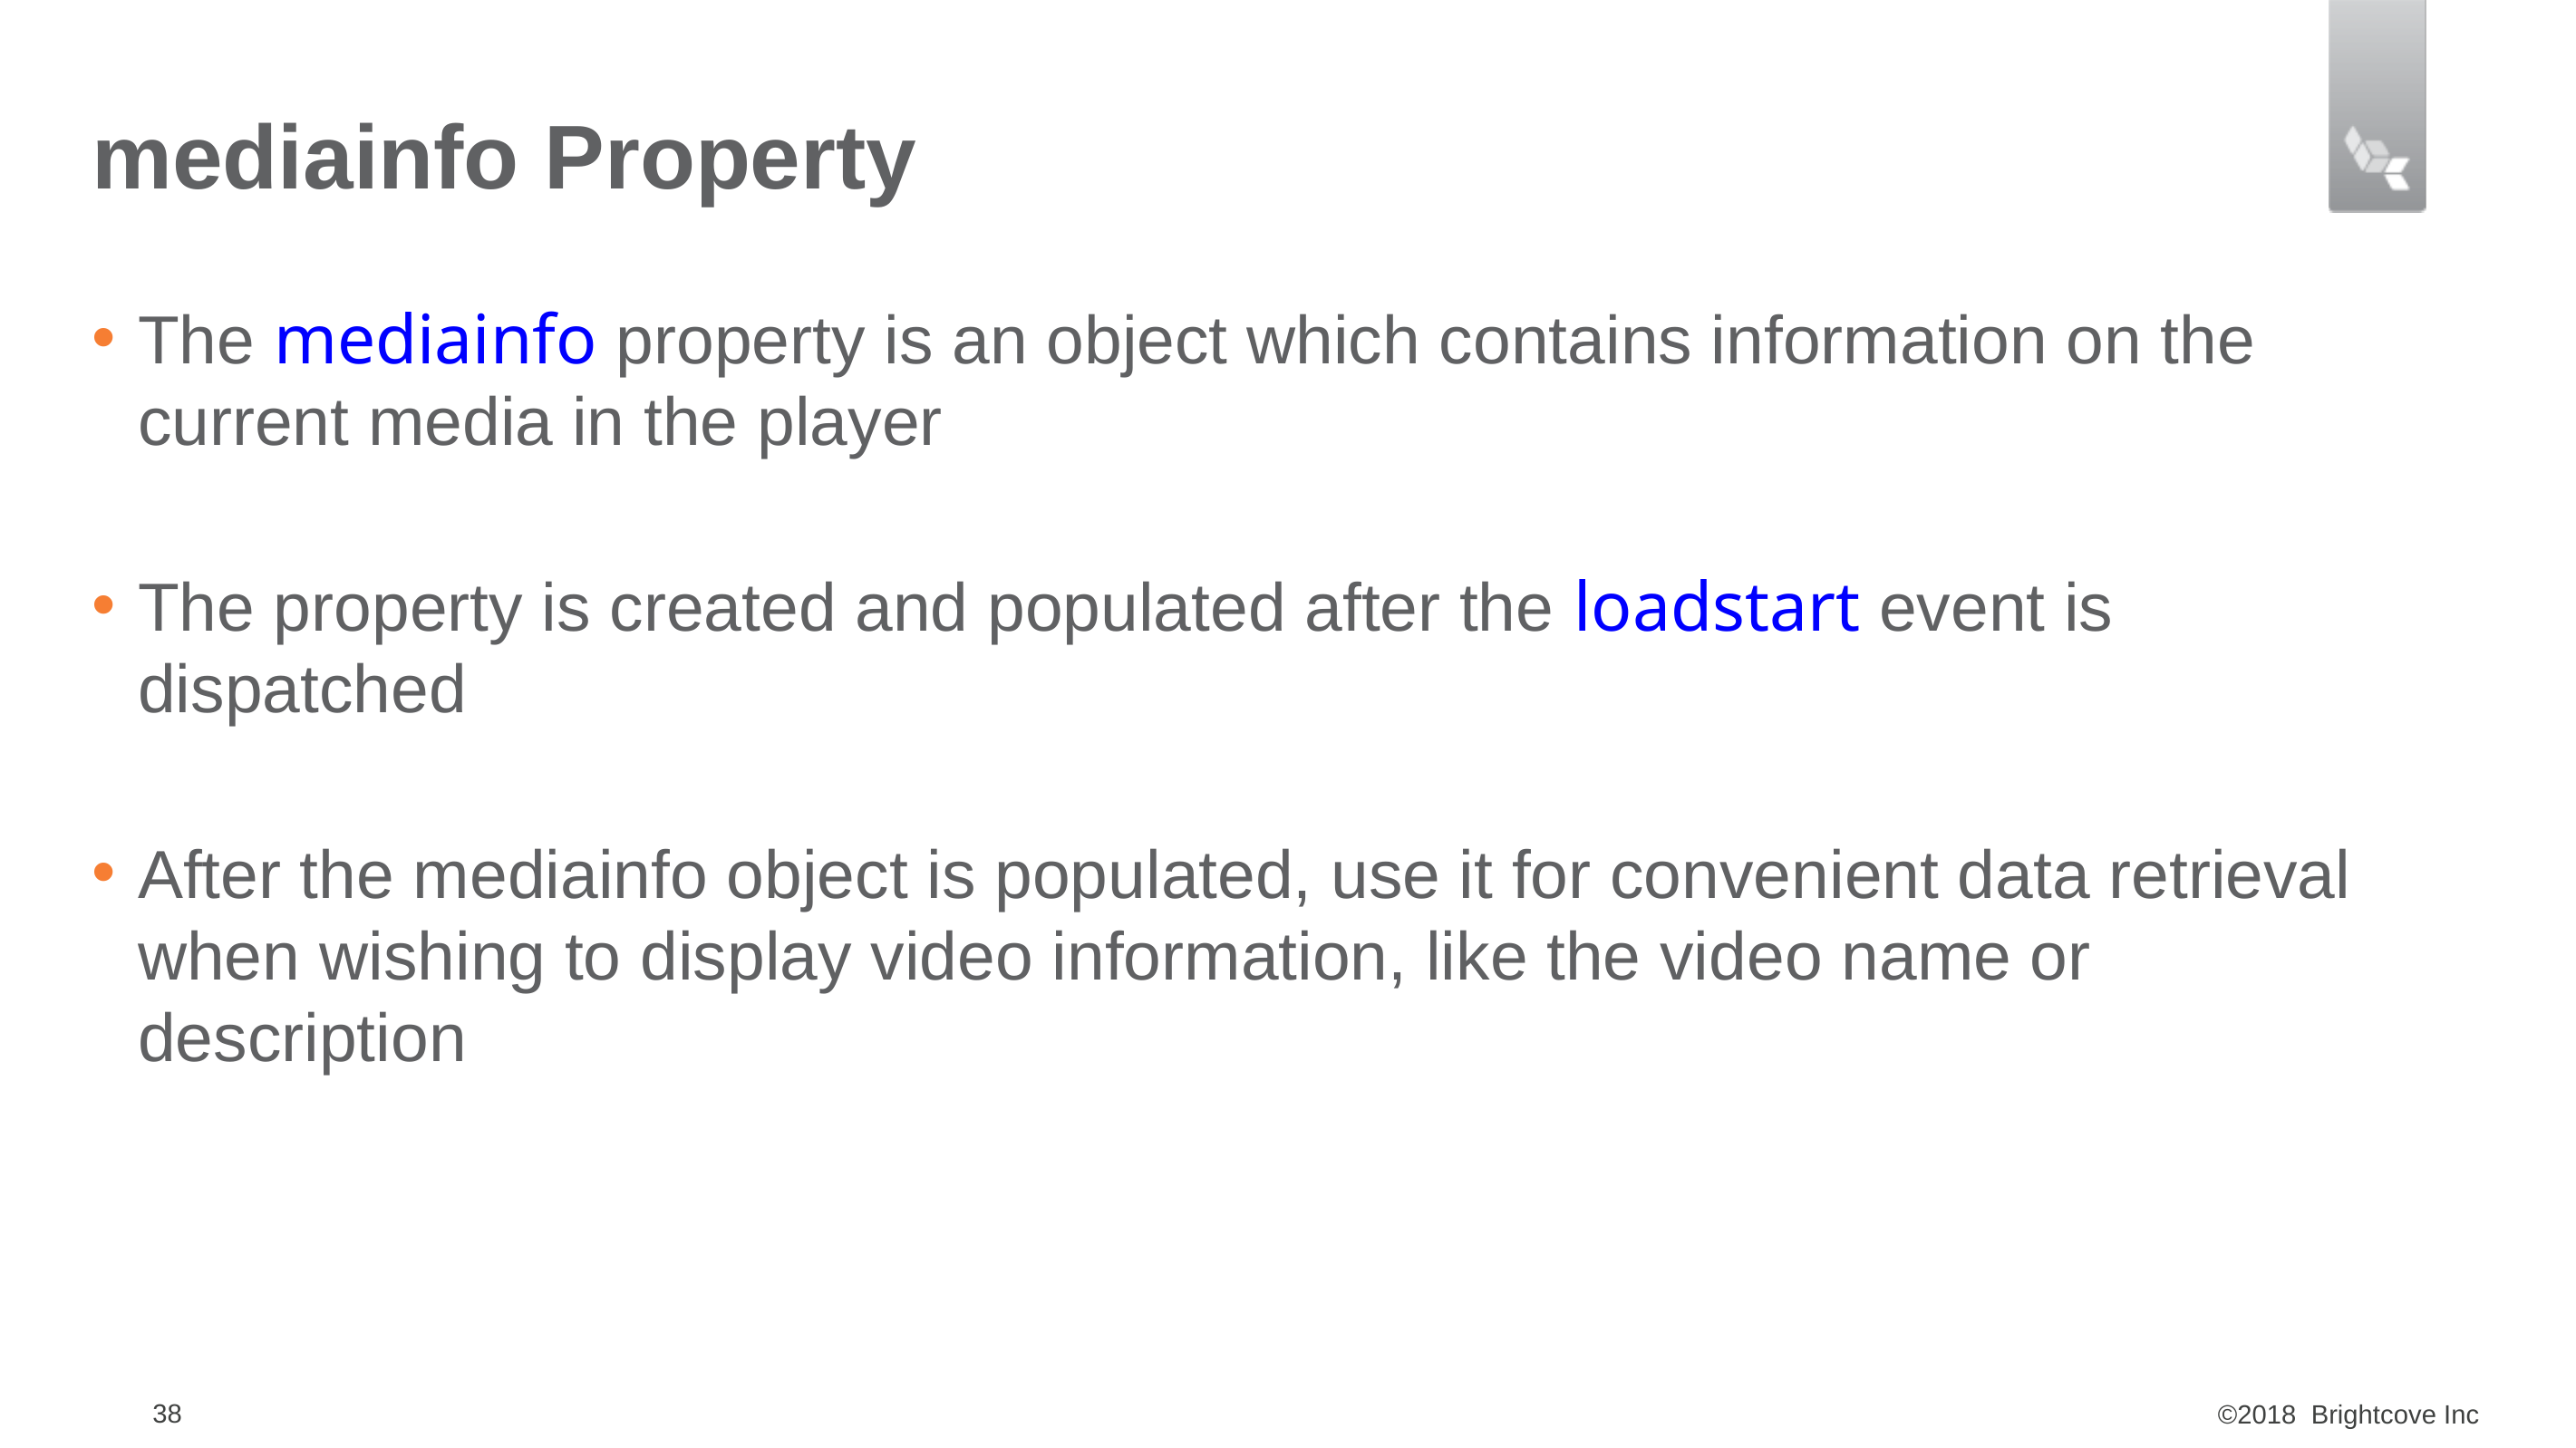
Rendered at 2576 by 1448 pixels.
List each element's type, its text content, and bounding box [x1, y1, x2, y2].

slide_number 38 [143, 1390, 189, 1434]
title mediainfo Property [80, 43, 2271, 261]
list The mediainfo property is an object which contains information on the current media in the player The property is created and populated after the loadstart event is dispatched After the mediainfo object is populated, use it for convenient data retrieval when wishing to display video information, like the video name or description [80, 283, 2442, 1303]
picture [2329, 0, 2428, 213]
